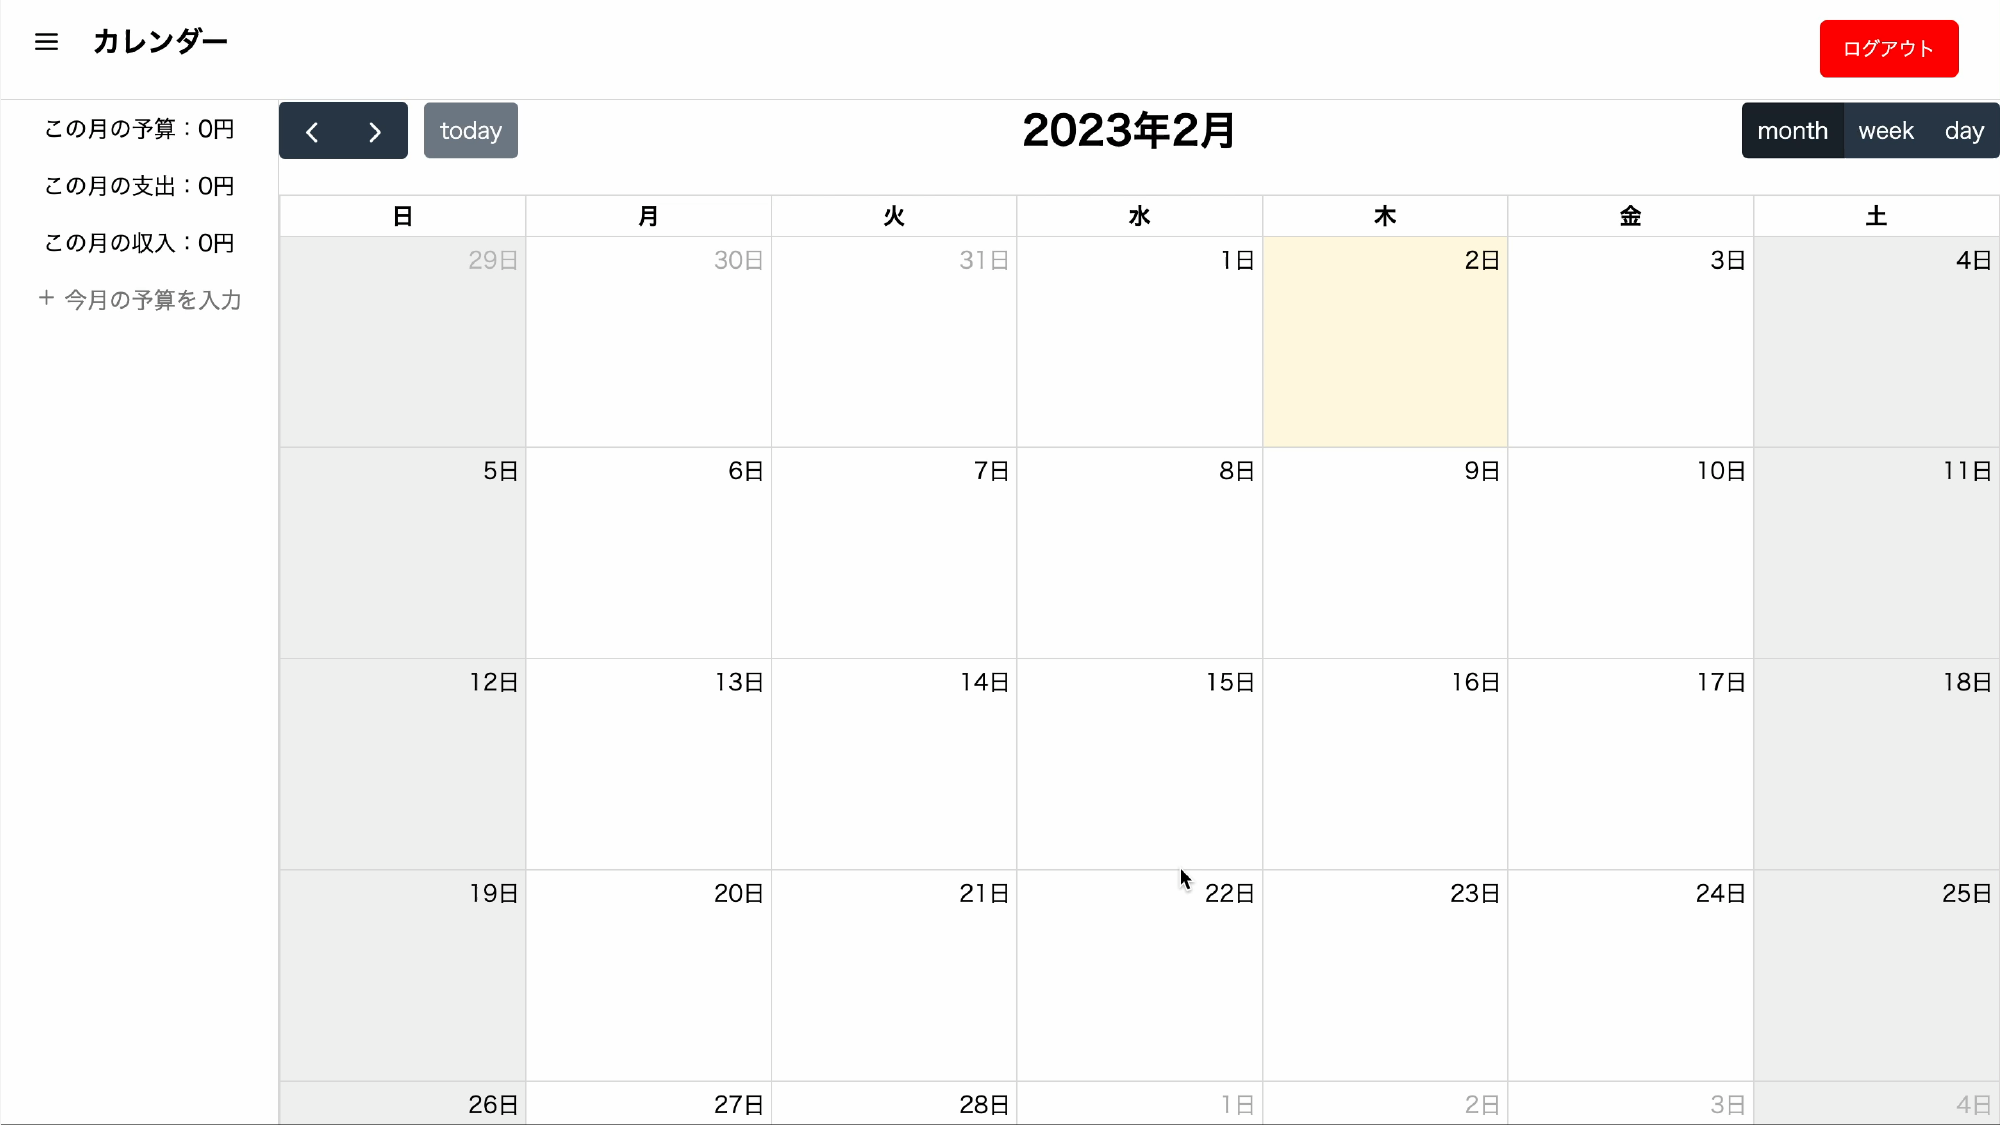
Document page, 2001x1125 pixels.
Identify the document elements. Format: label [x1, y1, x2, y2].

text_box [0, 0, 2000, 1125]
